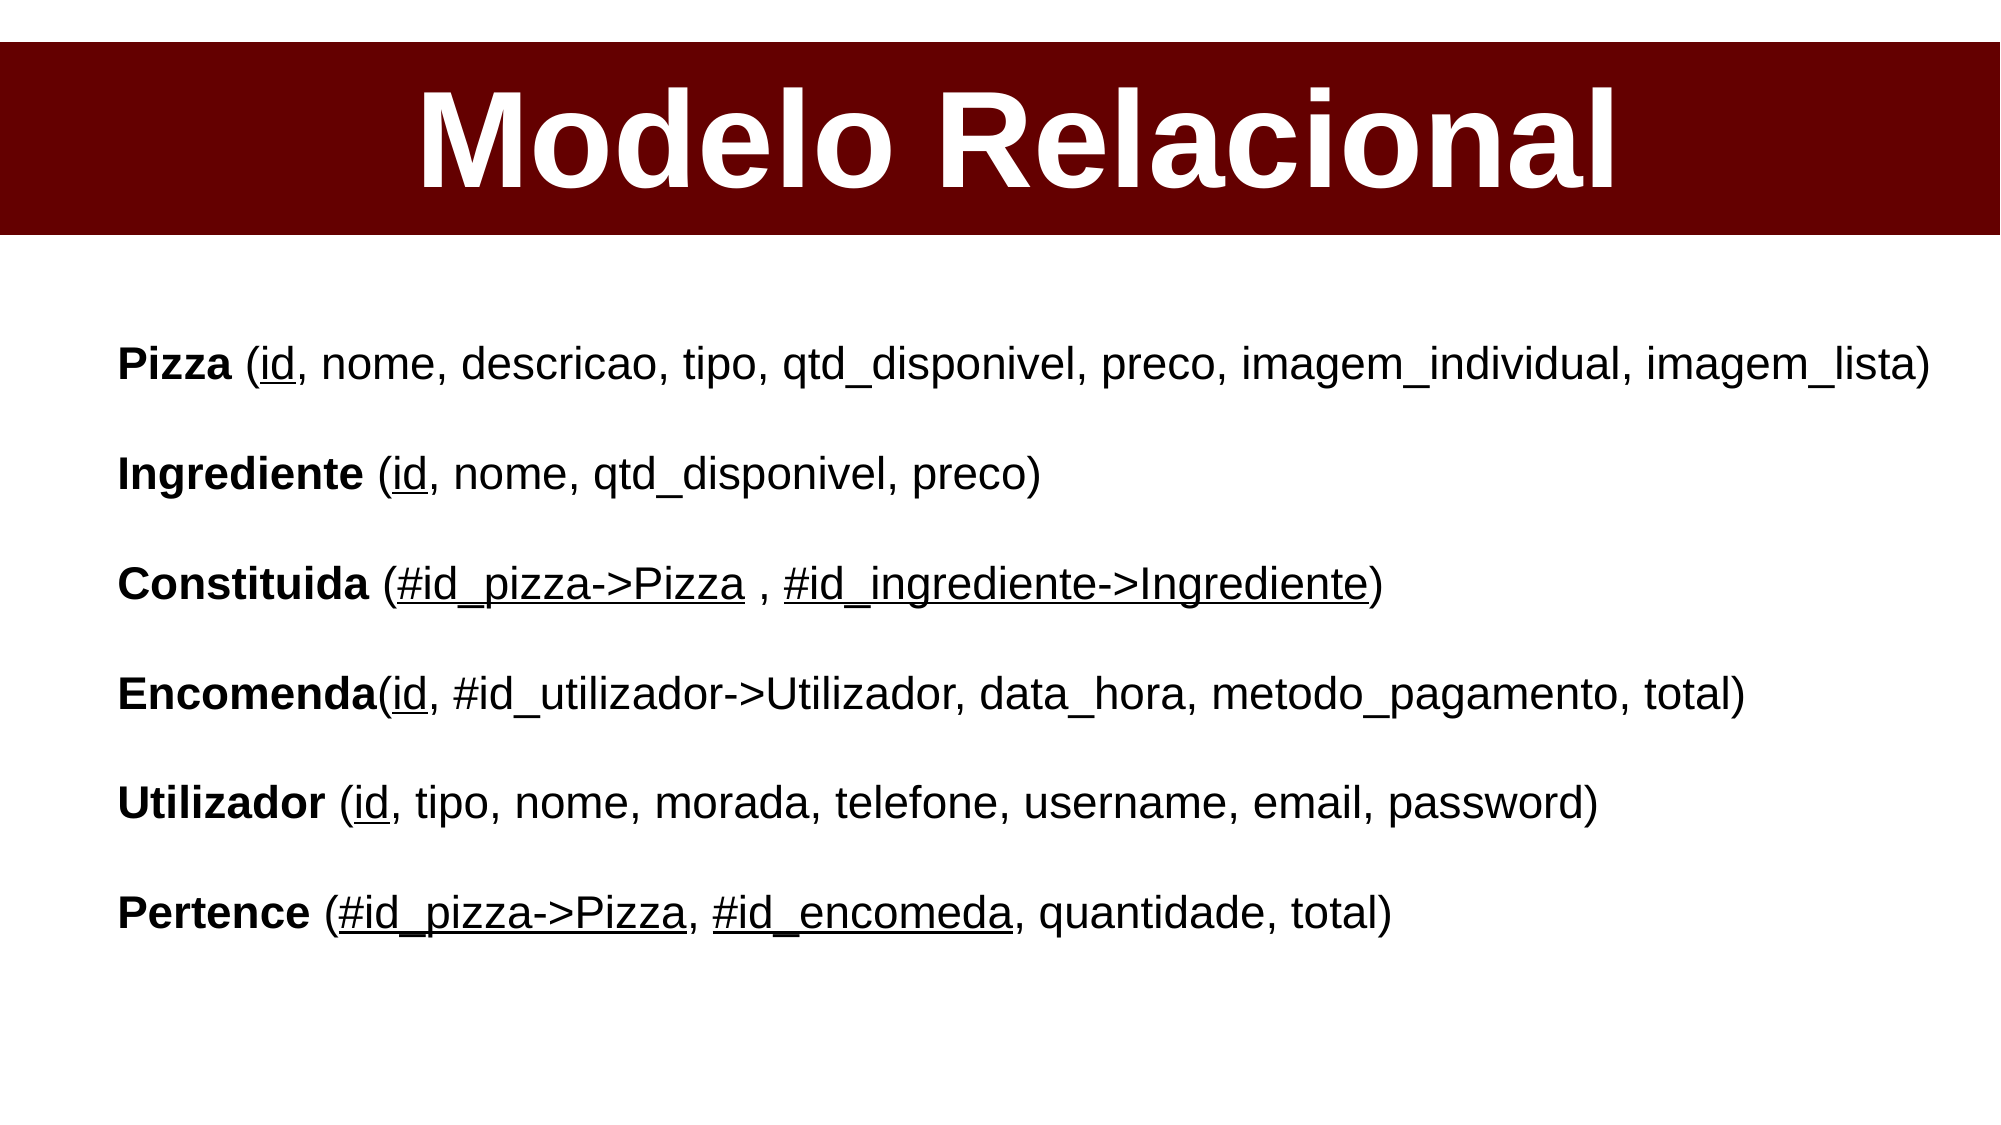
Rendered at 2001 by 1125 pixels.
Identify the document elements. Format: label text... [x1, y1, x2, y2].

text_box Modelo Relacional [0, 43, 2000, 276]
text_box Pizza (id, nome, descricao, tipo, qtd_disponivel, preco, imagem_individual, imagem_lista) Ingrediente (id, nome, qtd_disponivel, preco) Constituida (#id_pizza->Pizza , #id_ingrediente->Ingrediente) Encomenda(id, #id_utilizador->Utilizador, data_hora, metodo_pagamento, total) Utilizador (id, tipo, nome, morada, telefone, username, email, password) Pertence (#id_pizza->Pizza, #id_encomeda, quantidade, total) [102, 325, 1948, 946]
